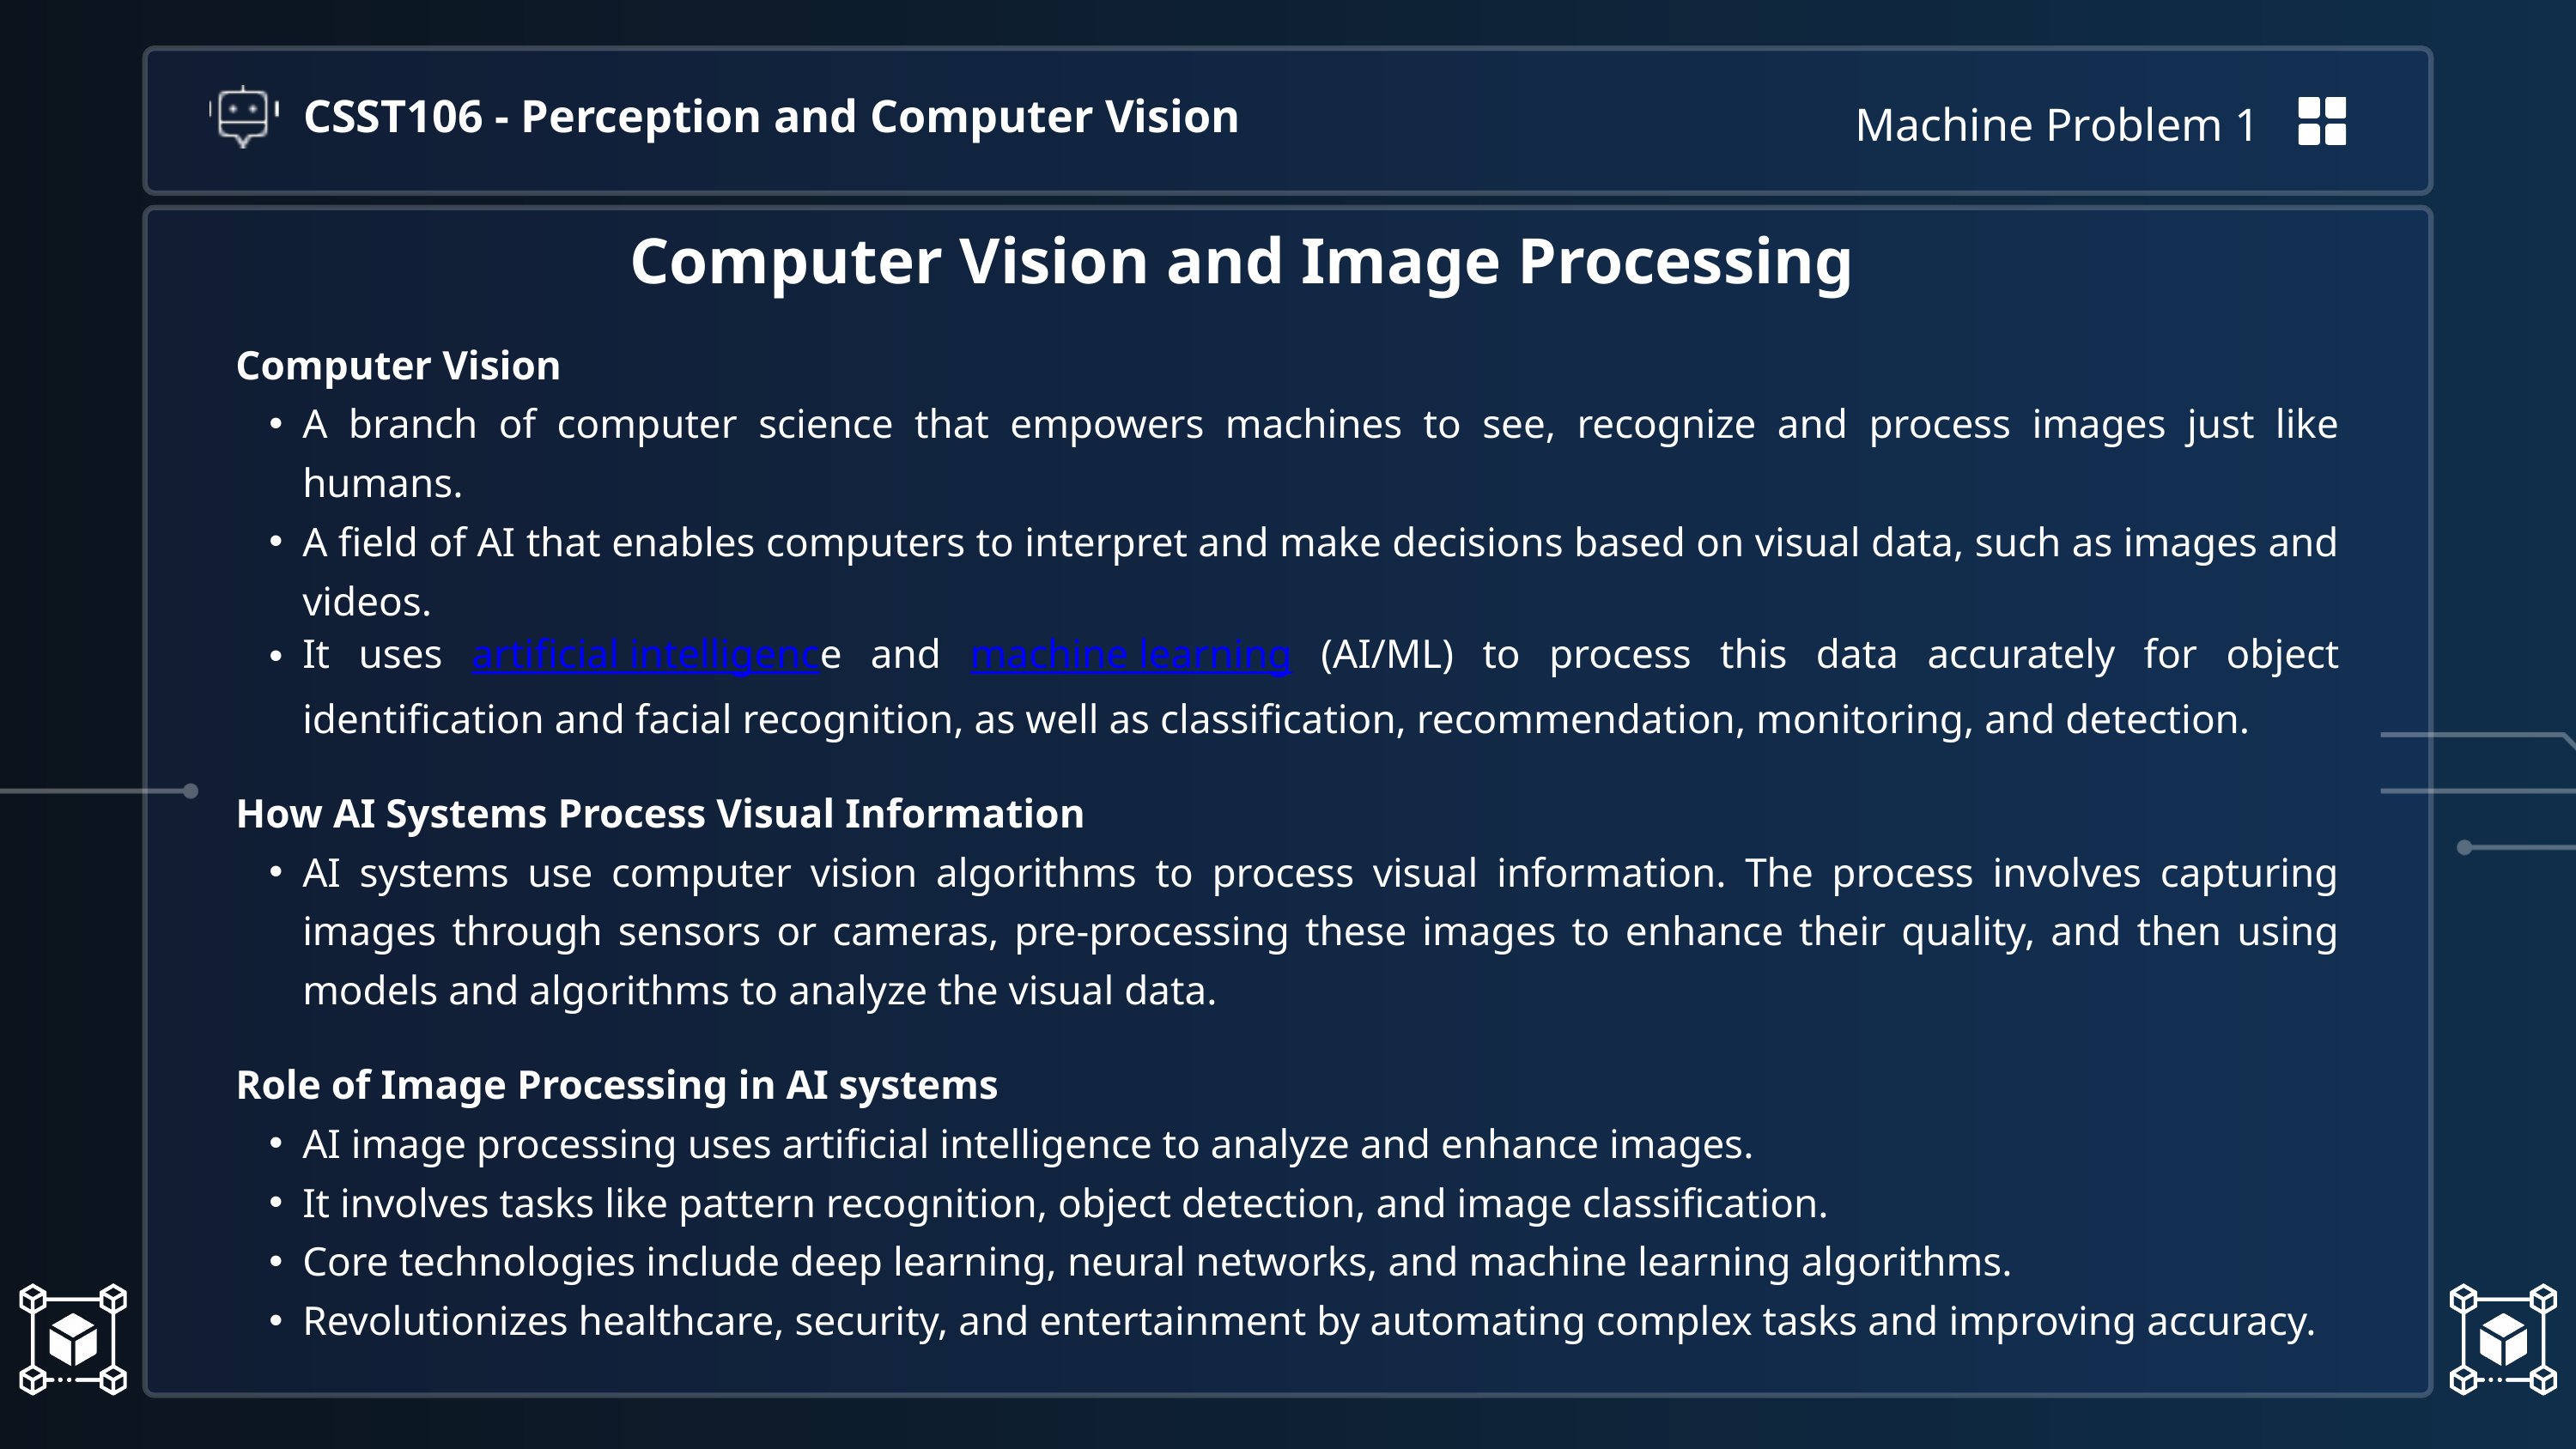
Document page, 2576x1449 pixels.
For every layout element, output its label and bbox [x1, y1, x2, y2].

text_box [144, 47, 2432, 194]
text_box [19, 1283, 127, 1396]
text_box [2450, 1283, 2557, 1396]
text_box [0, 732, 139, 856]
text_box [2435, 732, 2576, 856]
text_box [144, 207, 2432, 1396]
